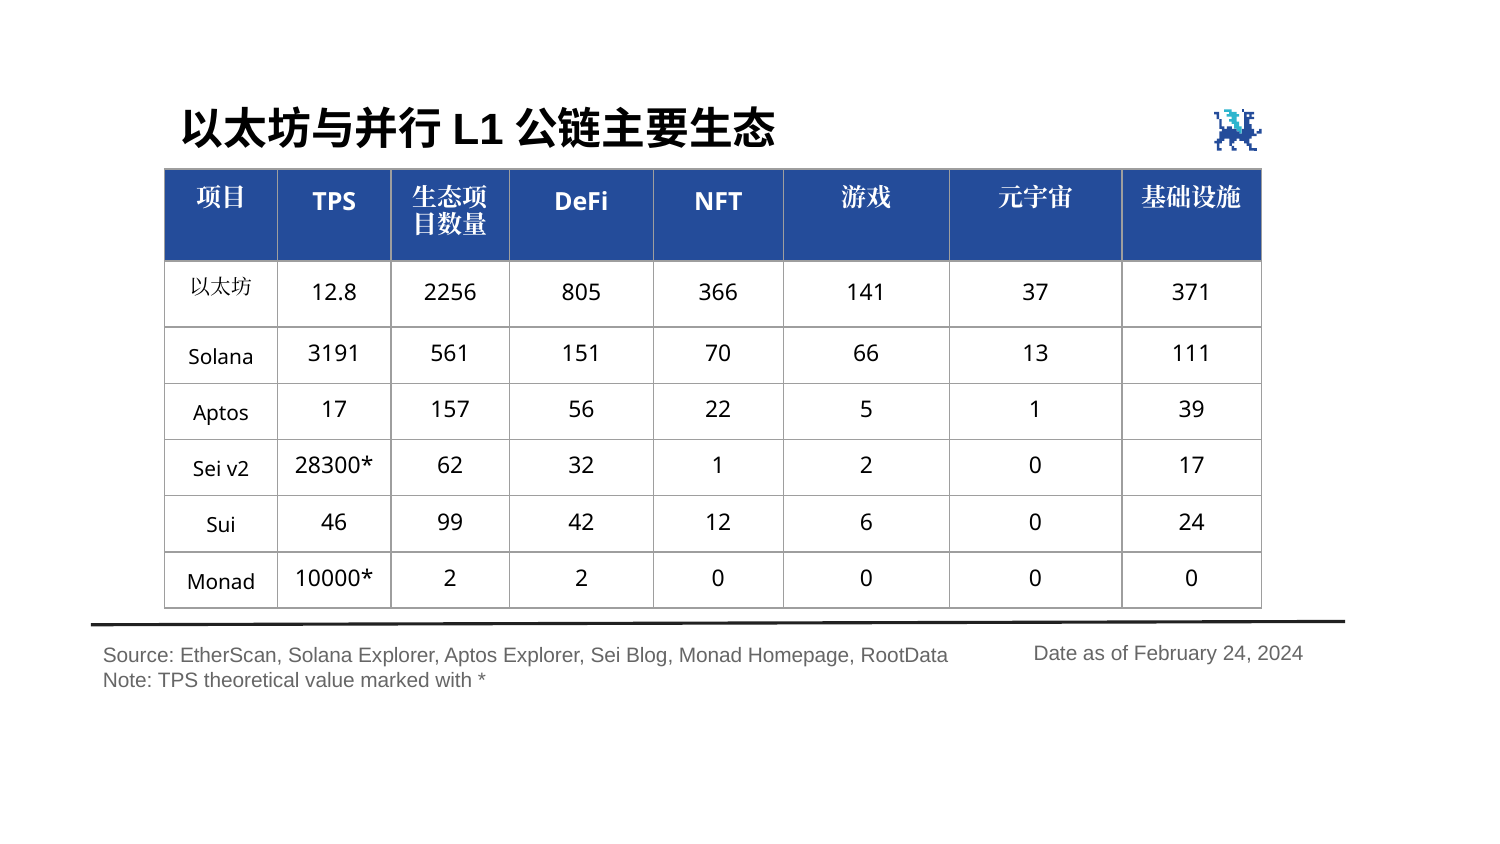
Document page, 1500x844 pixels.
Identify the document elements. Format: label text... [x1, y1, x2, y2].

table_header 元宇宙 [950, 170, 1121, 260]
table_cell 1 [654, 440, 783, 495]
table_cell 111 [1123, 328, 1261, 383]
text_box Date as of February 24, 2024 [1018, 632, 1345, 677]
table_cell 32 [510, 440, 653, 495]
table_cell 0 [1123, 553, 1261, 607]
table_cell 1 [950, 384, 1121, 439]
table_cell 561 [392, 328, 509, 383]
text_box Source: EtherScan, Solana Explorer, Aptos Explorer, Sei Blog, Monad Homepage, RootData Note: TPS theoretical value marked with * [87, 630, 1029, 708]
table_cell 37 [950, 262, 1121, 326]
table_cell 2256 [392, 262, 509, 326]
table_cell 62 [392, 440, 509, 495]
table_cell 39 [1123, 384, 1261, 439]
table_cell 12.8 [278, 262, 390, 326]
table_cell 6 [784, 496, 949, 551]
table_header 项目 [165, 170, 277, 260]
table_cell 17 [278, 384, 390, 439]
table_cell 366 [654, 262, 783, 326]
table_cell 0 [950, 553, 1121, 607]
table_cell 0 [784, 553, 949, 607]
table_cell 46 [278, 496, 390, 551]
table_cell Sei v2 [165, 440, 277, 495]
table_header NFT [654, 170, 783, 260]
table_cell 13 [950, 328, 1121, 383]
table_header TPS [278, 170, 390, 260]
table_cell 66 [784, 328, 949, 383]
table_header 基础设施 [1123, 170, 1261, 260]
table_cell 70 [654, 328, 783, 383]
table_cell Monad [165, 553, 277, 607]
table_cell 28300* [278, 440, 390, 495]
table_cell 0 [950, 440, 1121, 495]
table_cell 371 [1123, 262, 1261, 326]
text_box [1214, 109, 1262, 151]
table_cell 141 [784, 262, 949, 326]
table_cell 3191 [278, 328, 390, 383]
table_cell Aptos [165, 384, 277, 439]
table_cell 以太坊 [165, 262, 277, 326]
table_cell 2 [510, 553, 653, 607]
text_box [90, 621, 1346, 626]
table_cell 805 [510, 262, 653, 326]
table_cell 0 [950, 496, 1121, 551]
text_box 以太坊与并行L1公链主要生态 [164, 85, 1064, 168]
table_cell 10000* [278, 553, 390, 607]
table_cell 42 [510, 496, 653, 551]
table_cell 157 [392, 384, 509, 439]
table_cell Solana [165, 328, 277, 383]
table_cell Sui [165, 496, 277, 551]
table_cell 0 [654, 553, 783, 607]
table_cell 17 [1123, 440, 1261, 495]
table_cell 24 [1123, 496, 1261, 551]
table_header DeFi [510, 170, 653, 260]
table_cell 151 [510, 328, 653, 383]
table_cell 22 [654, 384, 783, 439]
table_cell 2 [392, 553, 509, 607]
table_header 生态项目数量 [392, 170, 509, 260]
table_cell 56 [510, 384, 653, 439]
table_header 游戏 [784, 170, 949, 260]
table_cell 12 [654, 496, 783, 551]
table_cell 2 [784, 440, 949, 495]
table_cell 99 [392, 496, 509, 551]
table_cell 5 [784, 384, 949, 439]
